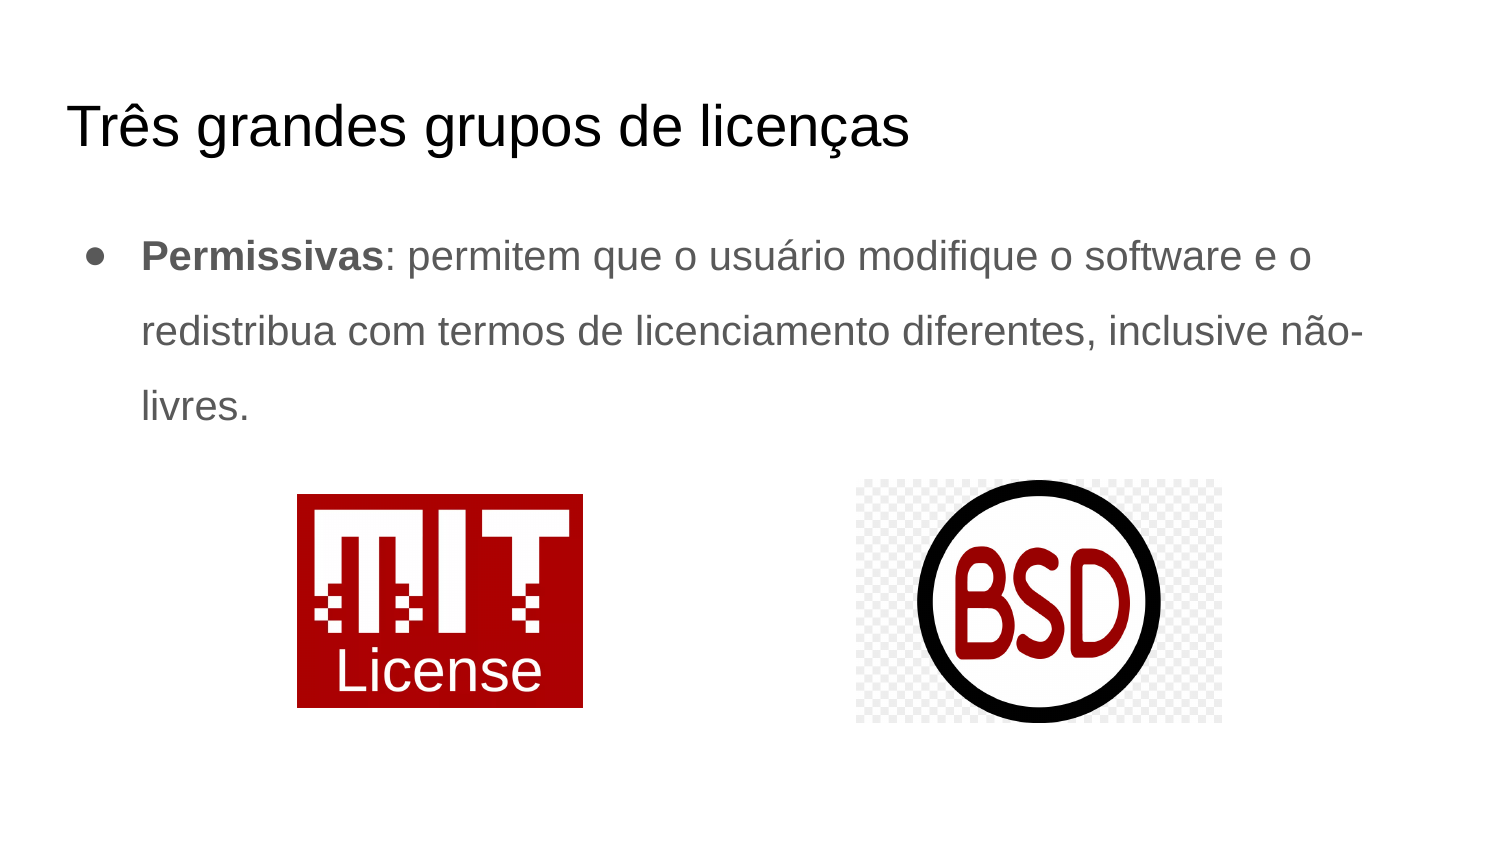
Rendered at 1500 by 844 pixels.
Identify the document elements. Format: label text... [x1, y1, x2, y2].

title Três grandes grupos de licenças [51, 72, 1449, 167]
picture [856, 479, 1222, 723]
picture [296, 494, 583, 708]
list Permissivas: permitem que o usuário modifique o software e o redistribua com termos de licenciamento diferentes, inclusive não-livres. [51, 189, 1449, 750]
